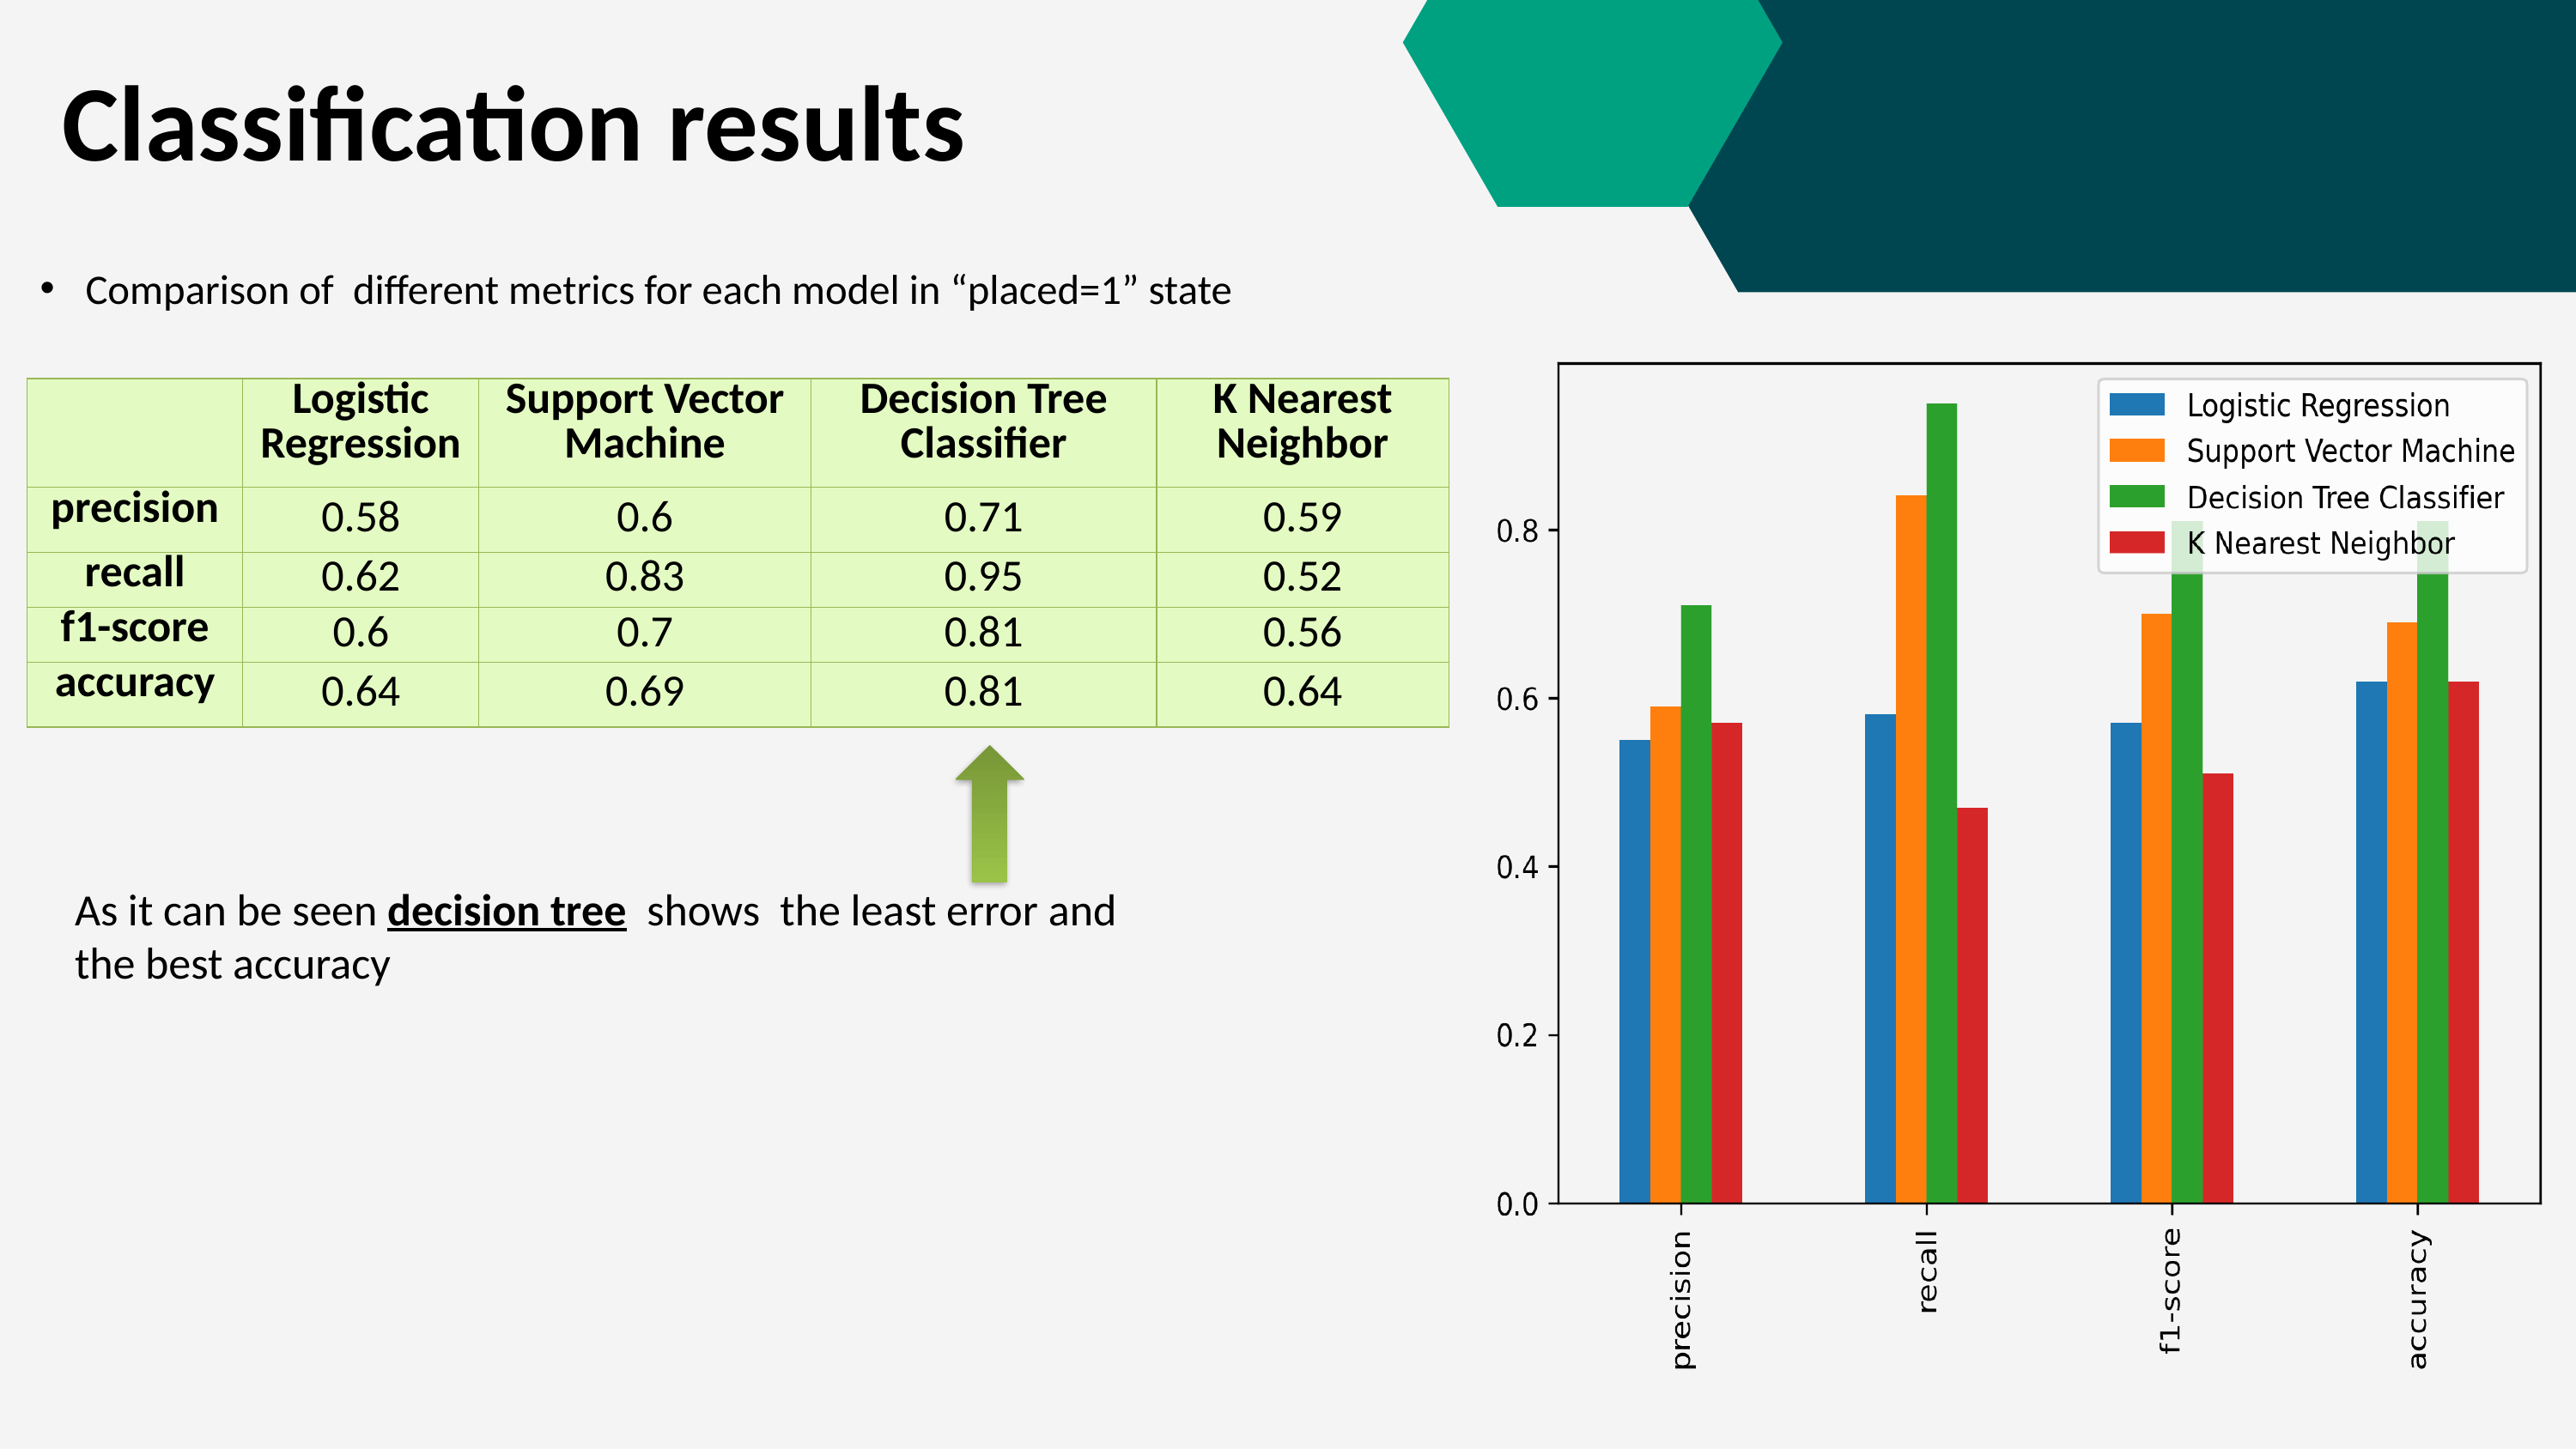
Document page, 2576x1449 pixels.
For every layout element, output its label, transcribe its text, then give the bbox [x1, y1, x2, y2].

table_cell 0.83 [479, 553, 811, 607]
table_cell 0.58 [243, 488, 478, 552]
table_cell 0.64 [243, 663, 478, 726]
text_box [1402, 0, 1783, 208]
text_box [955, 744, 1025, 882]
table_header Decision Tree Classifier [811, 379, 1156, 487]
table_cell 0.6 [479, 488, 811, 552]
table_header Logistic Regression [243, 379, 478, 487]
table_cell 0.71 [811, 488, 1156, 552]
table_header K Nearest Neighbor [1157, 379, 1449, 487]
picture [1475, 341, 2560, 1390]
table_cell recall [27, 553, 242, 607]
table_cell 0.6 [243, 608, 478, 662]
list Comparison of different metrics for each model in “placed=1” state [27, 256, 1288, 361]
table_cell f1-score [27, 608, 242, 662]
table_cell 0.64 [1157, 663, 1449, 726]
table_header [27, 379, 242, 487]
table_cell 0.95 [811, 553, 1156, 607]
table_cell 0.62 [243, 553, 478, 607]
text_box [1485, 0, 2576, 293]
table_cell 0.7 [479, 608, 811, 662]
table_header Support Vector Machine [479, 379, 811, 487]
text_box As it can be seen decision tree shows the least error and the best accuracy [62, 874, 1181, 995]
text_box Classification results [62, 42, 1398, 183]
table_cell 0.81 [811, 663, 1156, 726]
table_cell precision [27, 488, 242, 552]
table_cell accuracy [27, 663, 242, 726]
table_cell 0.52 [1157, 553, 1449, 607]
table_cell 0.81 [811, 608, 1156, 662]
table_cell 0.56 [1157, 608, 1449, 662]
table_cell 0.59 [1157, 488, 1449, 552]
table_cell 0.69 [479, 663, 811, 726]
